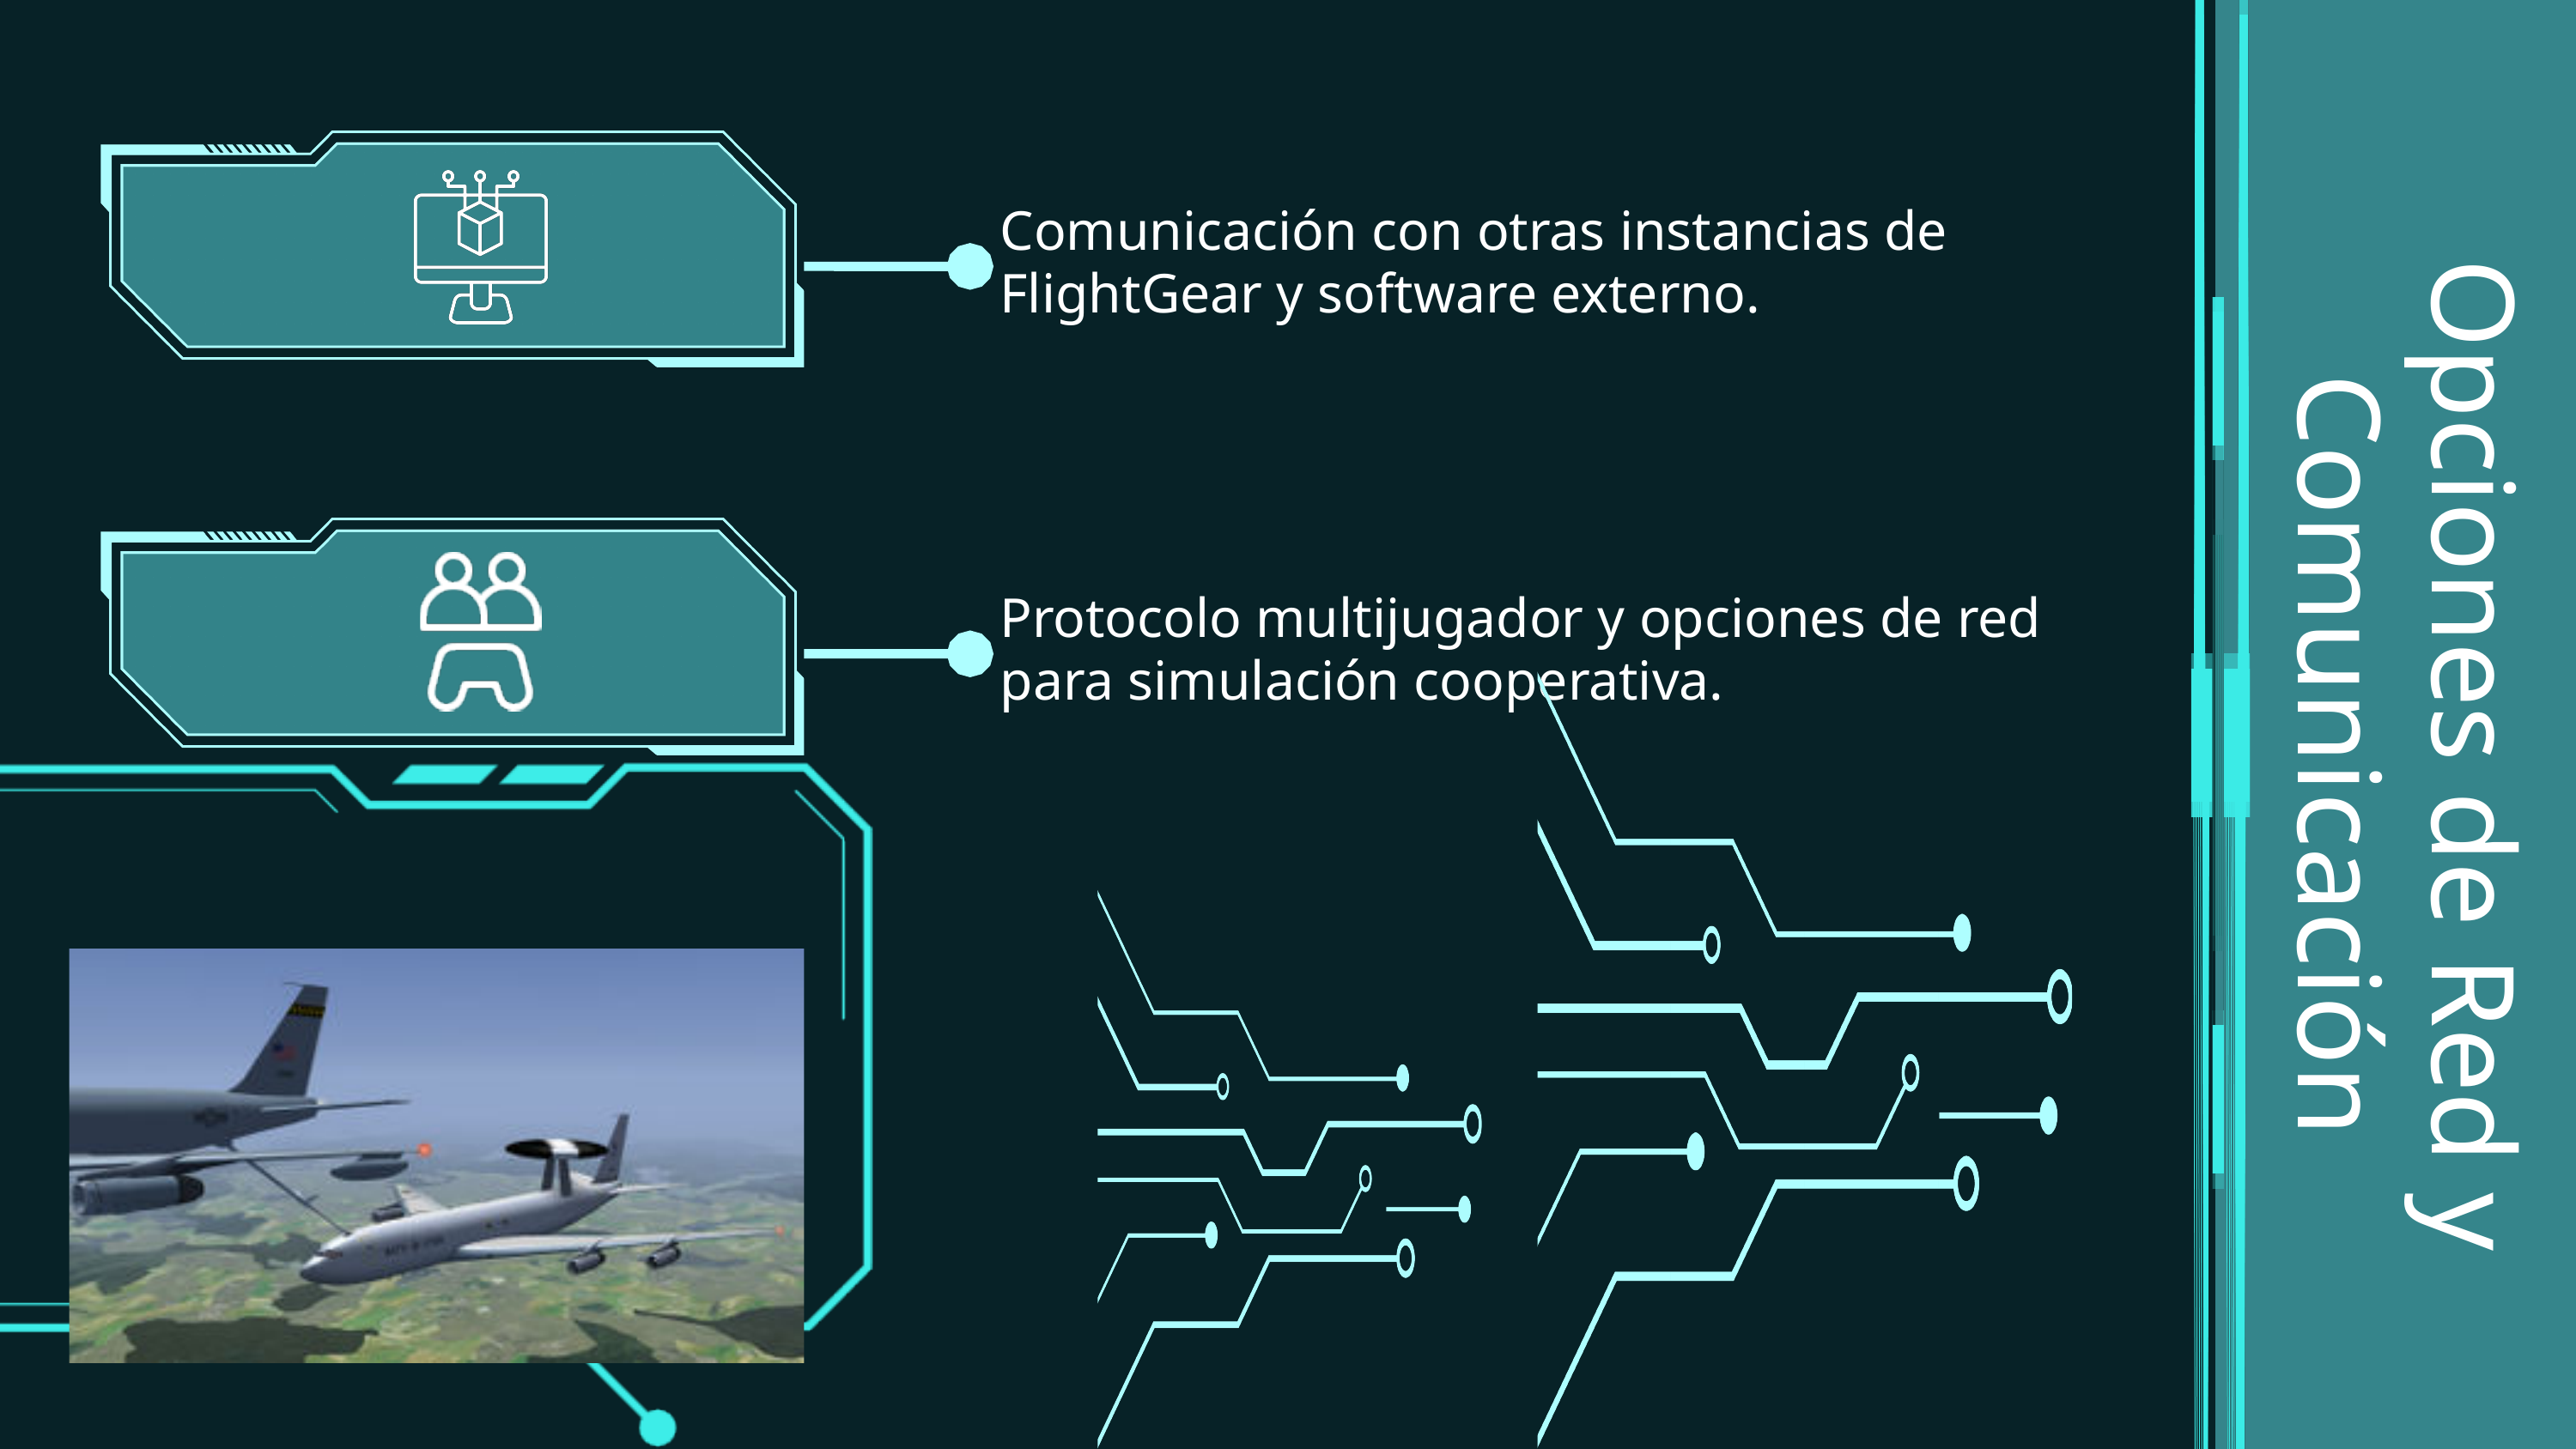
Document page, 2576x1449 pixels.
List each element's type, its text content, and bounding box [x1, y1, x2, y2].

text_box Comunicación con otras instancias de FlightGear y software externo. [999, 197, 2114, 324]
text_box [100, 518, 805, 755]
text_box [2215, 0, 2576, 1449]
text_box [0, 762, 873, 1449]
text_box [69, 949, 805, 1363]
text_box [2190, 0, 2210, 1449]
text_box [413, 170, 549, 324]
text_box [1097, 889, 1482, 1449]
text_box [420, 552, 542, 712]
text_box [804, 645, 980, 664]
text_box [804, 258, 980, 276]
text_box [100, 130, 805, 367]
text_box Protocolo multijugador y opciones de red para simulación cooperativa. [999, 585, 2114, 712]
text_box [1537, 670, 2073, 1449]
